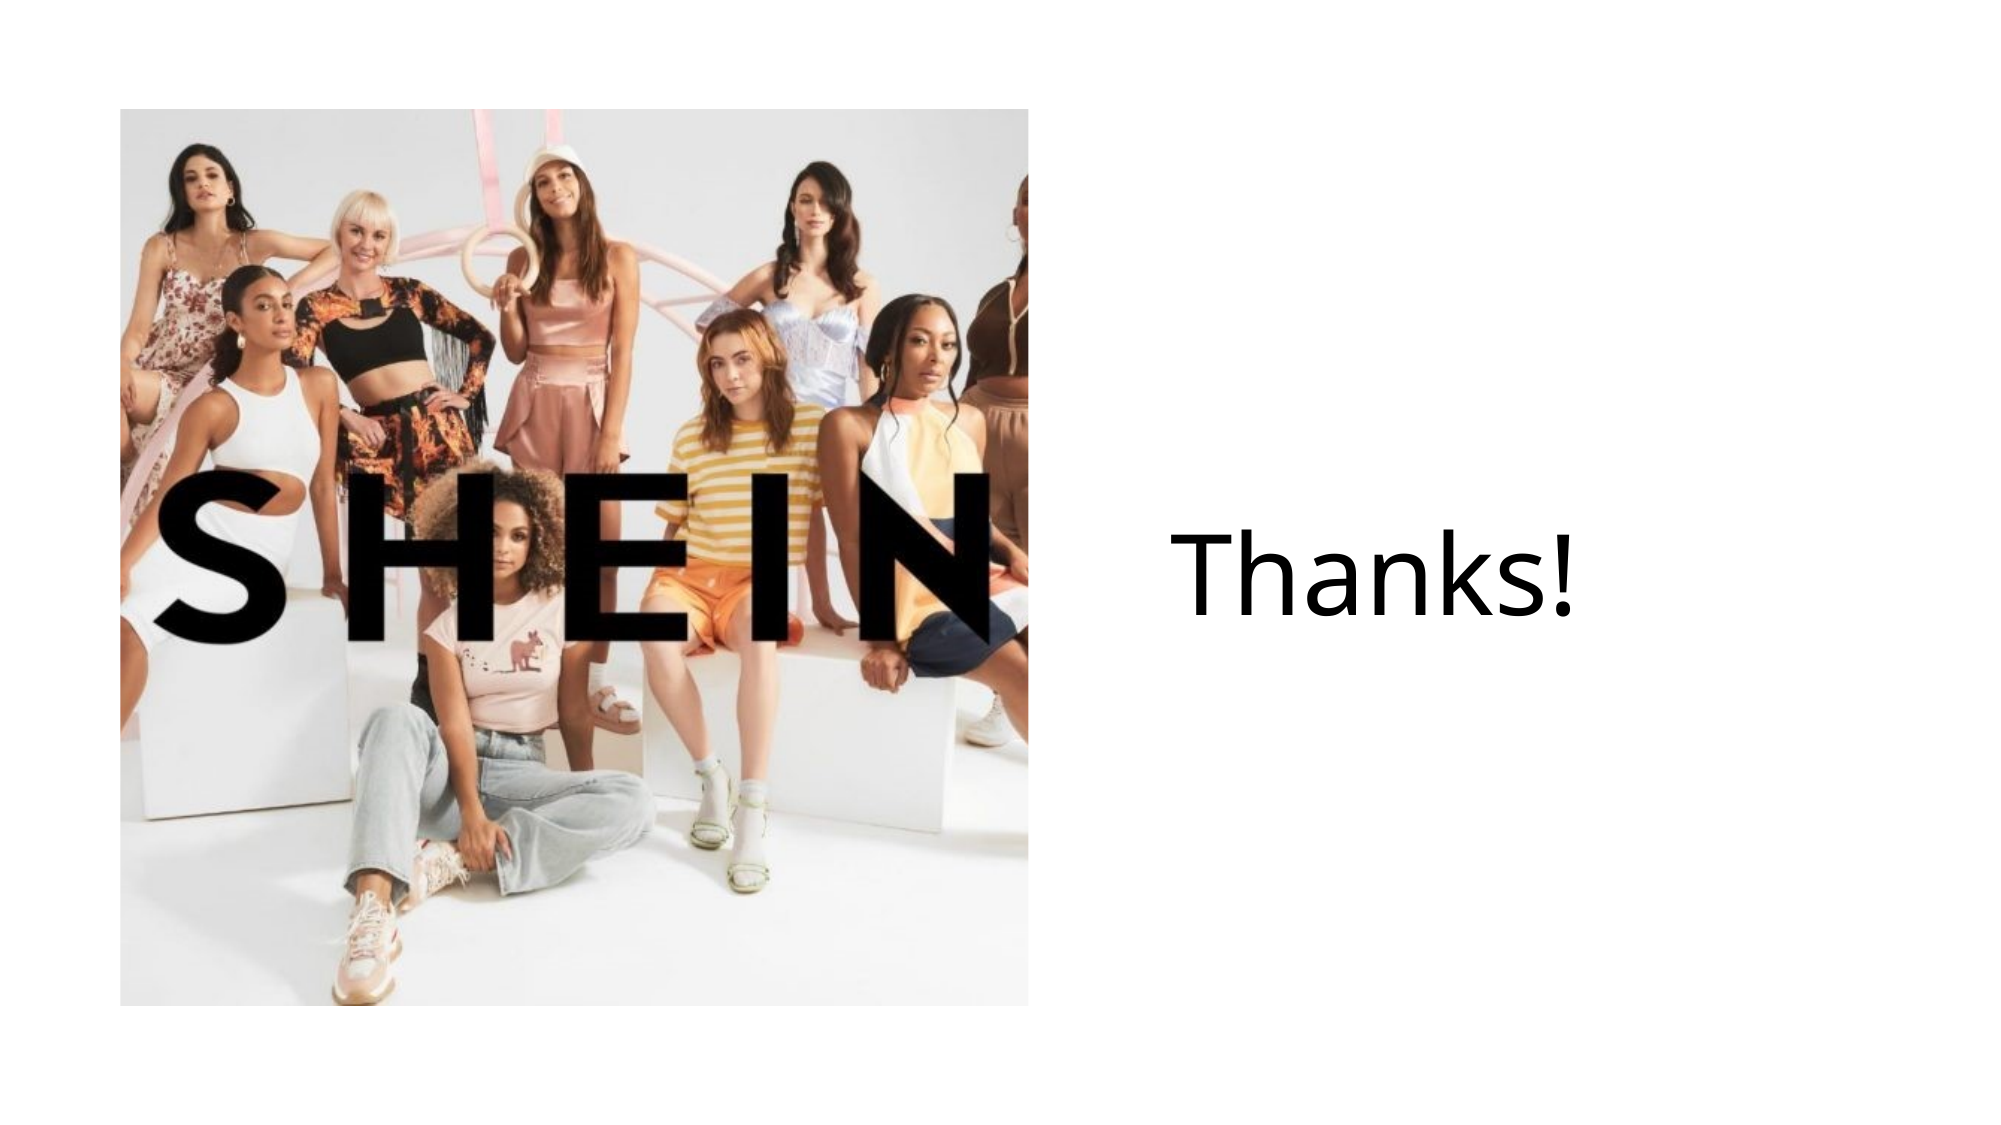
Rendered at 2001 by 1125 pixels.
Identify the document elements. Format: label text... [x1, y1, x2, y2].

picture [120, 109, 1029, 1006]
title Thanks! [1155, 510, 1818, 903]
